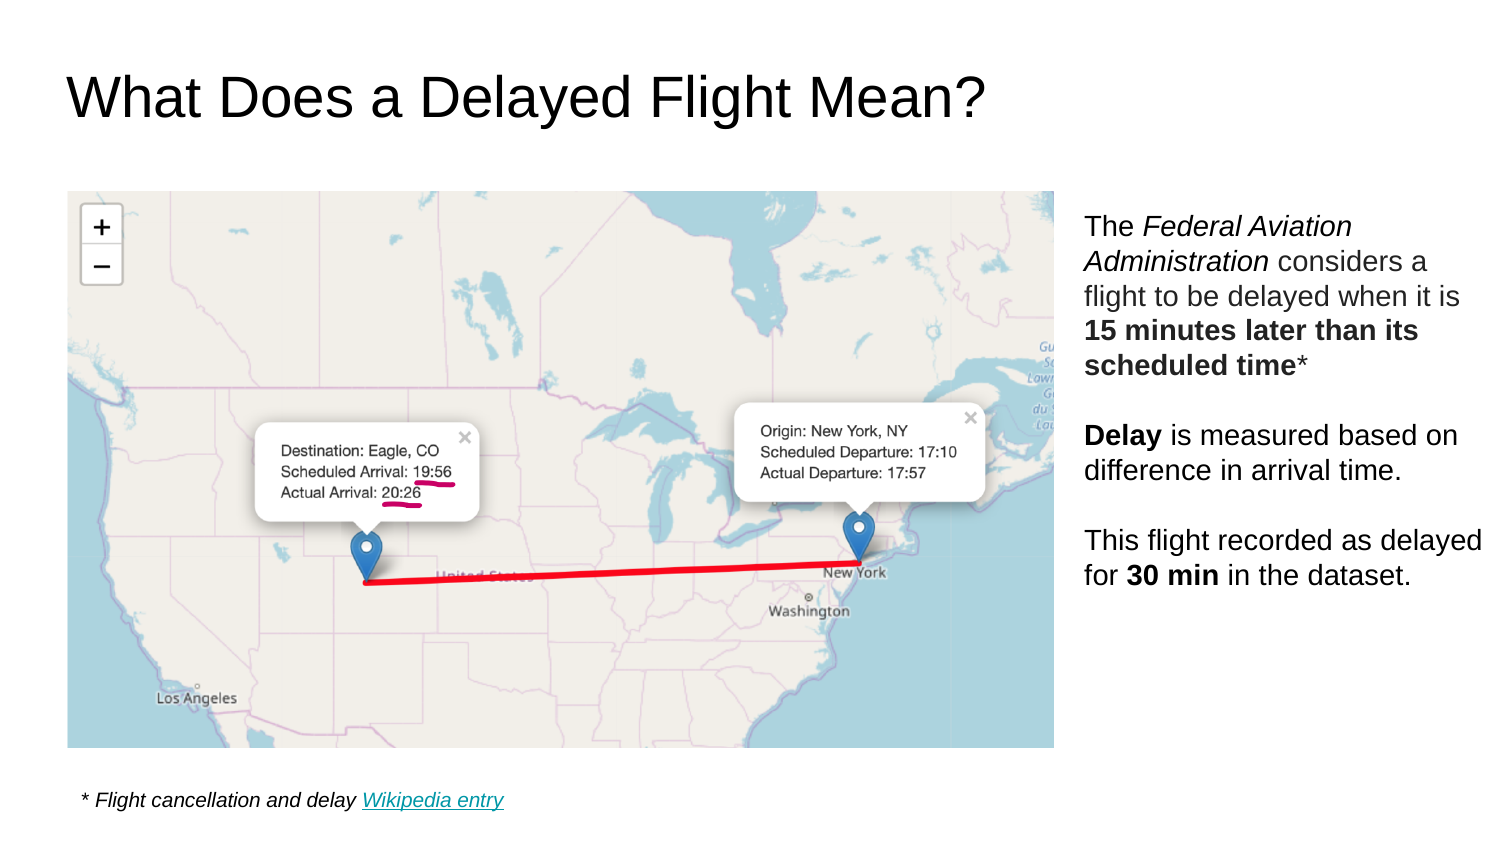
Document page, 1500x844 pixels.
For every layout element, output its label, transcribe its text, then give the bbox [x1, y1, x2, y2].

text_box The Federal Aviation Administration considers a flight to be delayed when it is 15 minutes later than its scheduled time* Delay is measured based on difference in arrival time. This flight recorded as delayed for 30 min in the dataset. [1069, 191, 1500, 797]
text_box * Flight cancellation and delay Wikipedia entry [66, 771, 1063, 832]
title What Does a Delayed Flight Mean? [51, 43, 1449, 138]
picture [66, 191, 1054, 749]
